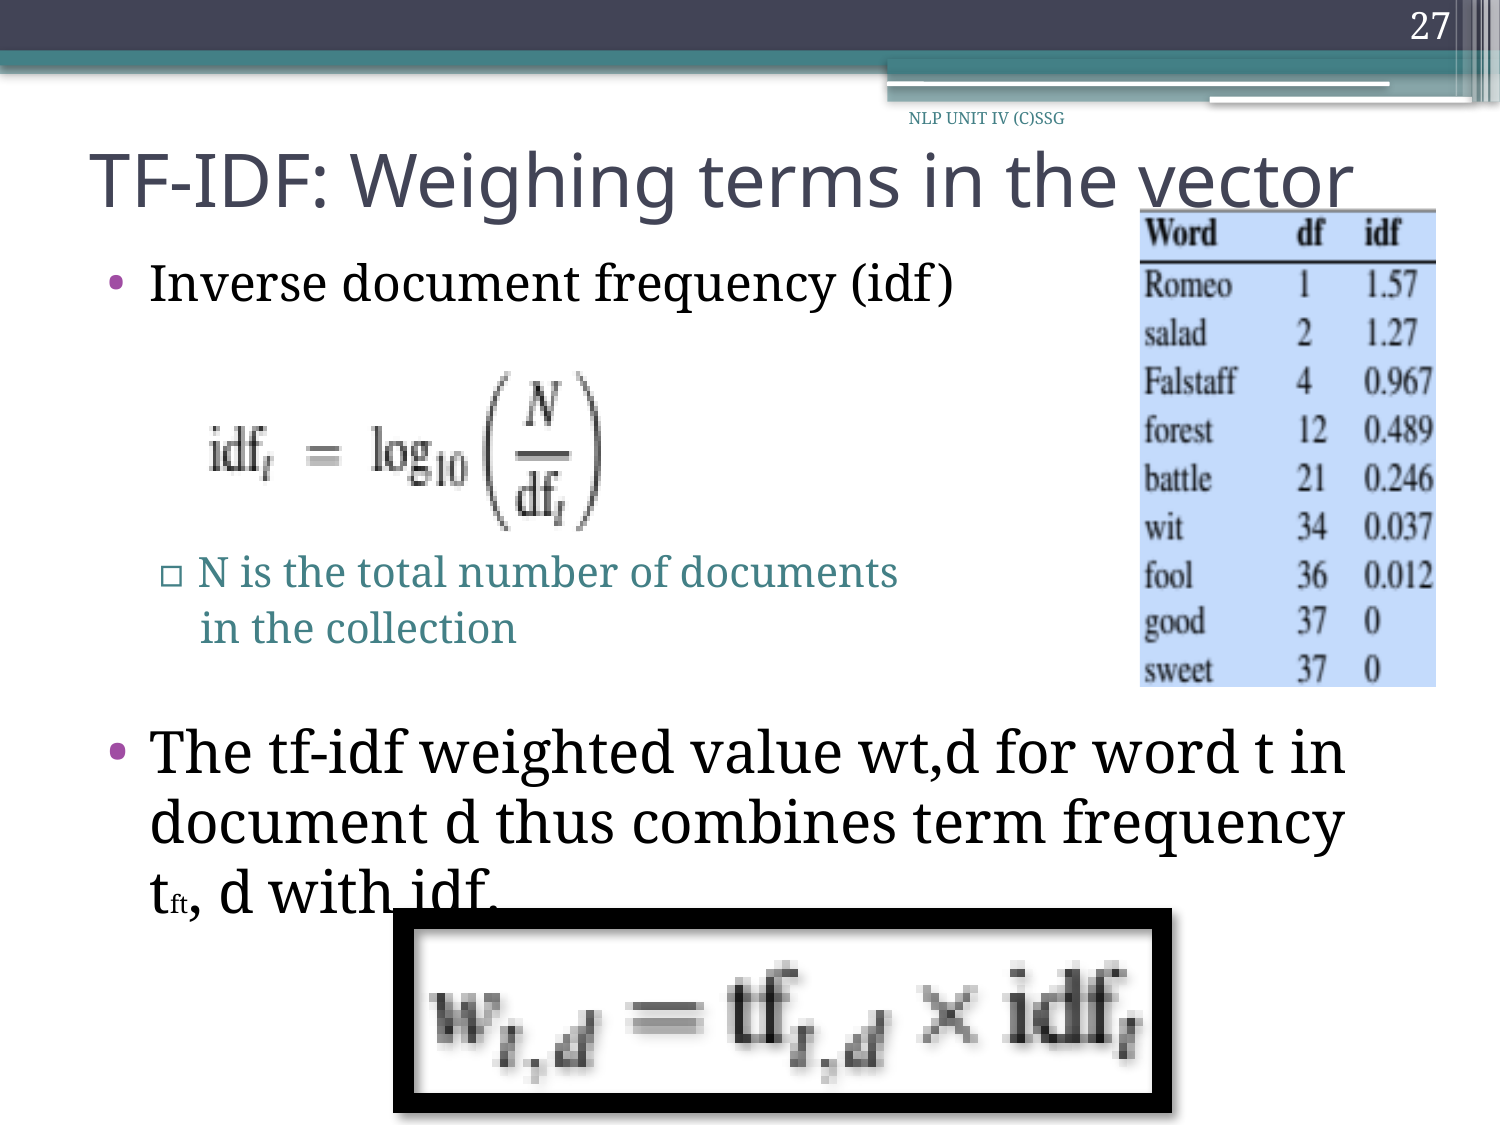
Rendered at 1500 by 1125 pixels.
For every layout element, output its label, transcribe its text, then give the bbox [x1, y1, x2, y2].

title TF-IDF: Weighing terms in the vector [75, 90, 1425, 243]
picture [206, 361, 609, 532]
picture [413, 928, 1152, 1093]
slide_number 27 [1341, 0, 1466, 61]
list Inverse document frequency (idf) N is the total number of documents in the collection The tf-idf weighted value wt,d for word t in document d thus combines term frequency tft, d with idf. [75, 243, 1425, 1079]
picture [1139, 207, 1437, 687]
footer NLP UNIT IV (C)SSG [862, 100, 1080, 176]
